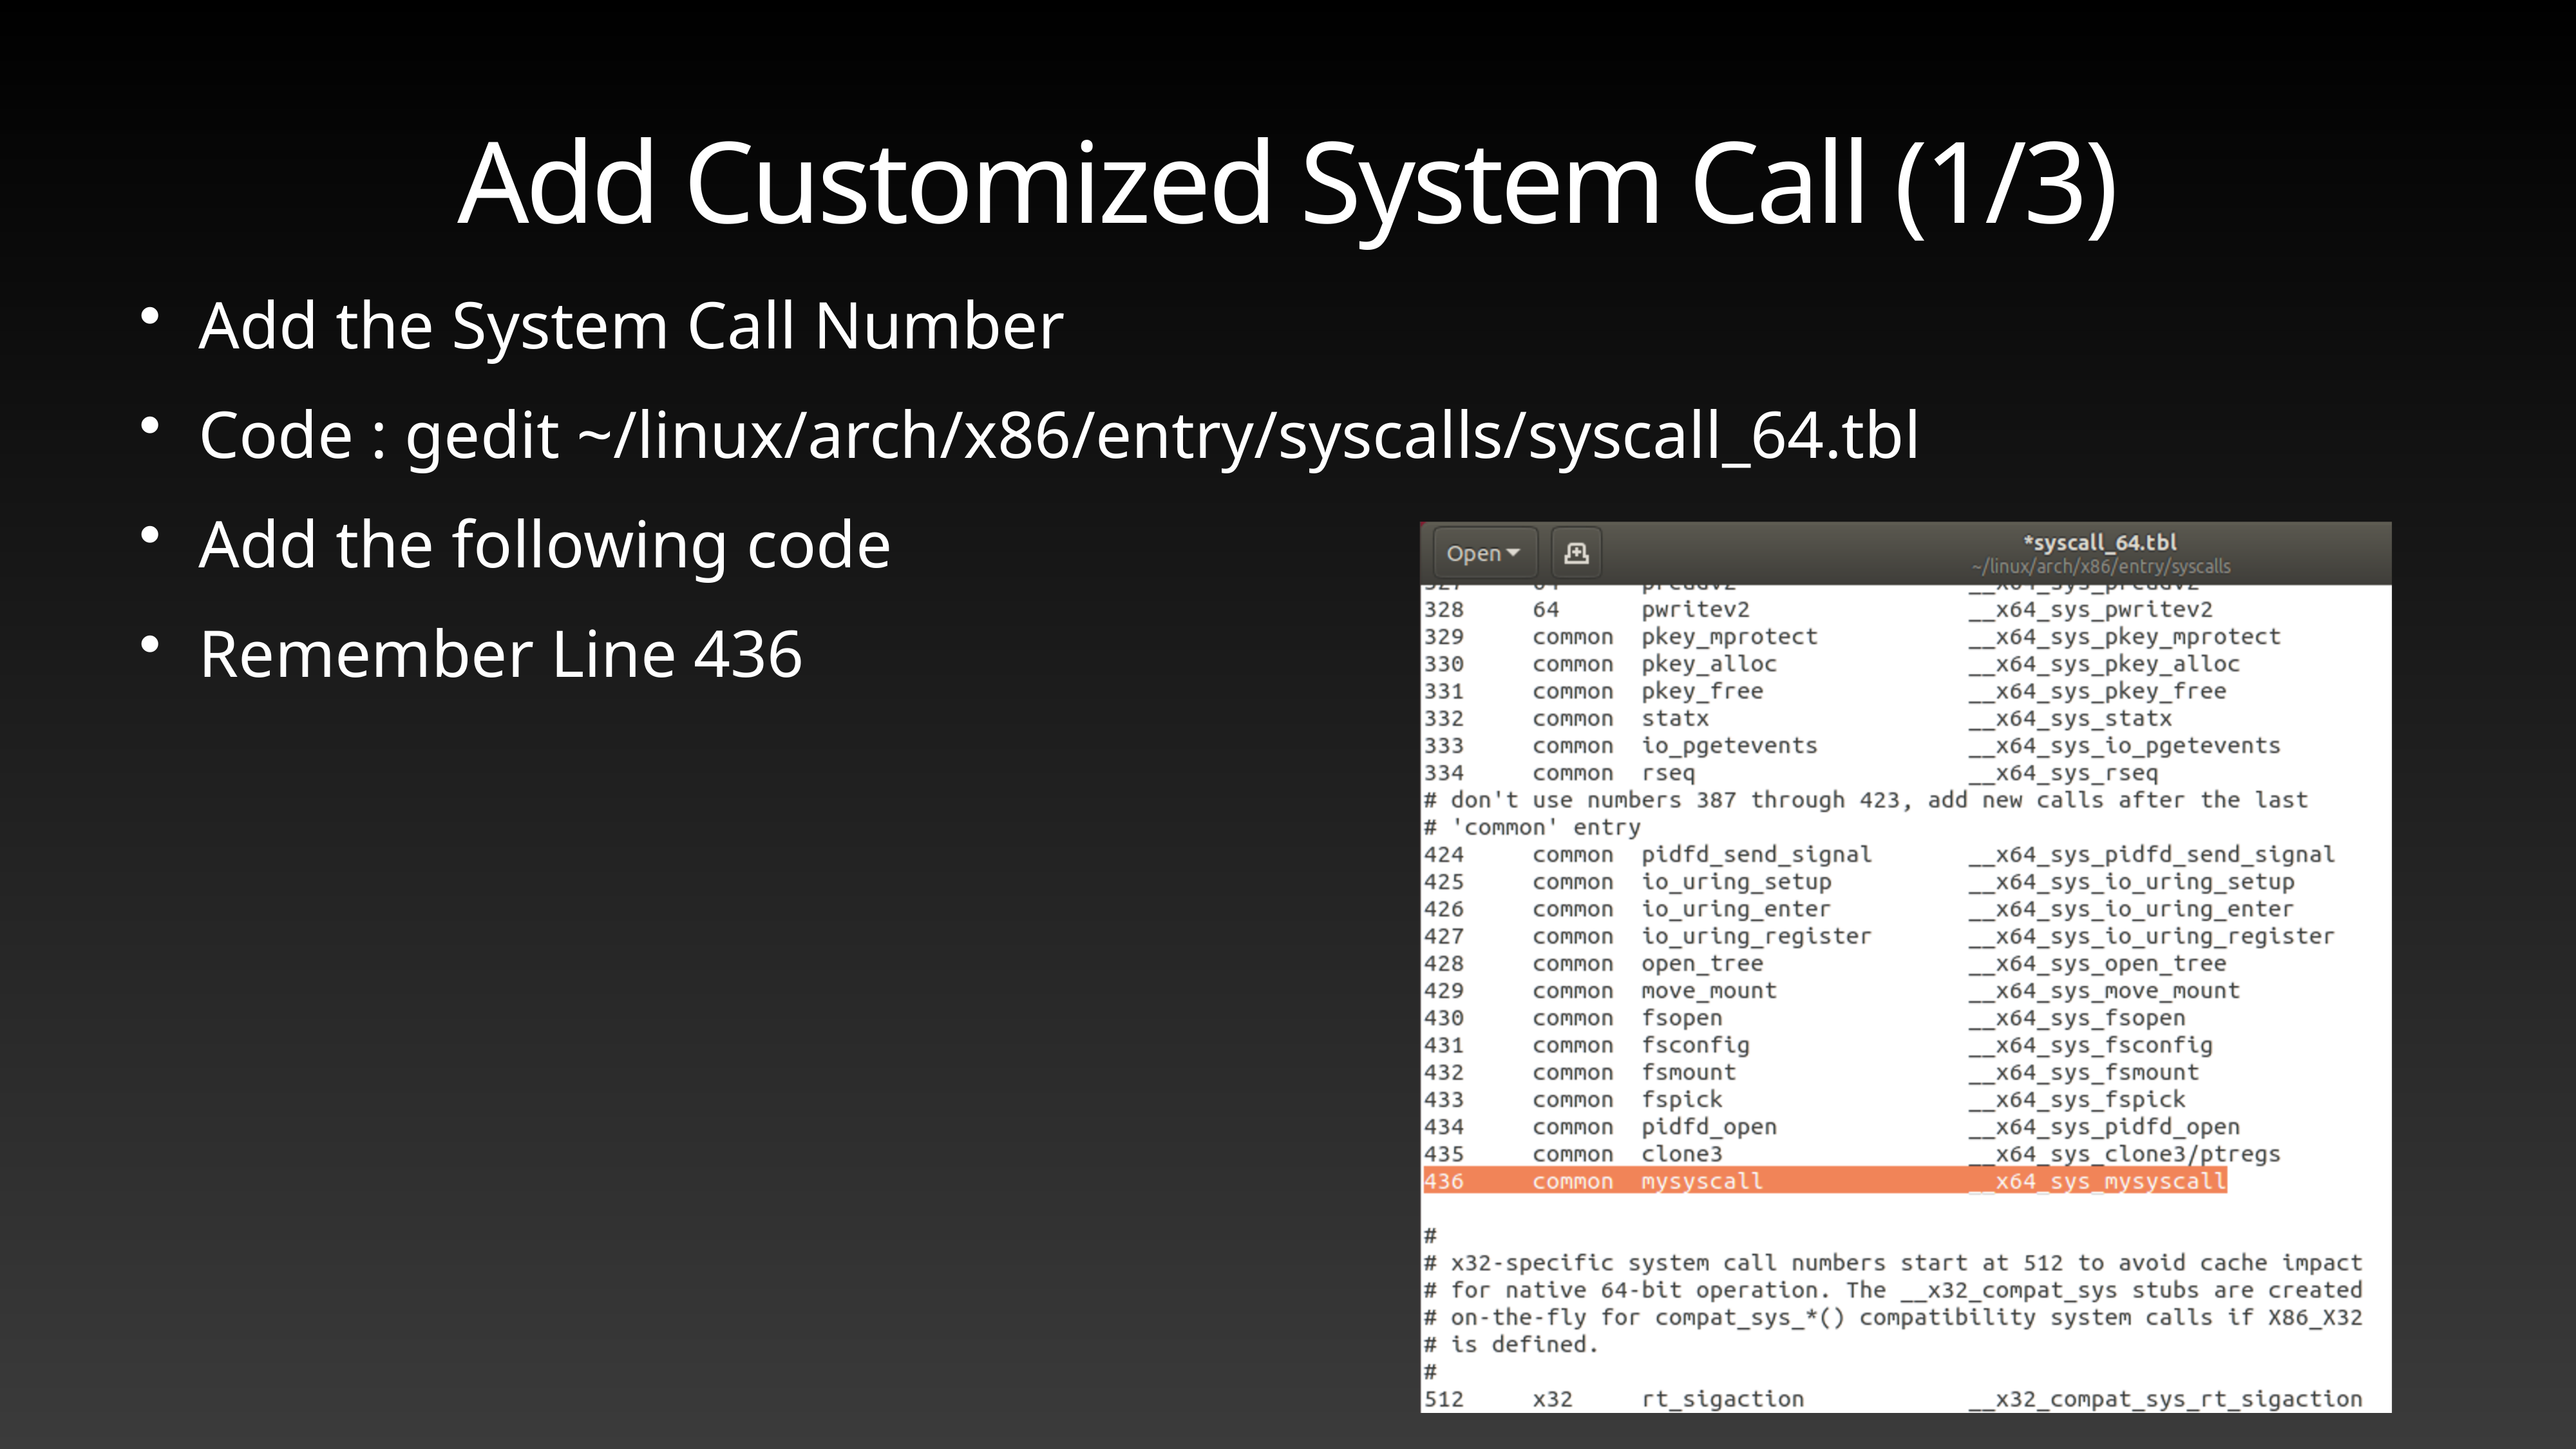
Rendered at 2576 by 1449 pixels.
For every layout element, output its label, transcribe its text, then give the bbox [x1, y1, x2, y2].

list Add the System Call Number Code : gedit ~/linux/arch/x86/entry/syscalls/syscall_64.tbl Add the following code Remember Line 436 [133, 278, 2443, 1171]
picture [1419, 522, 2392, 1414]
title Add Customized System Call (1/3) [133, 85, 2443, 251]
